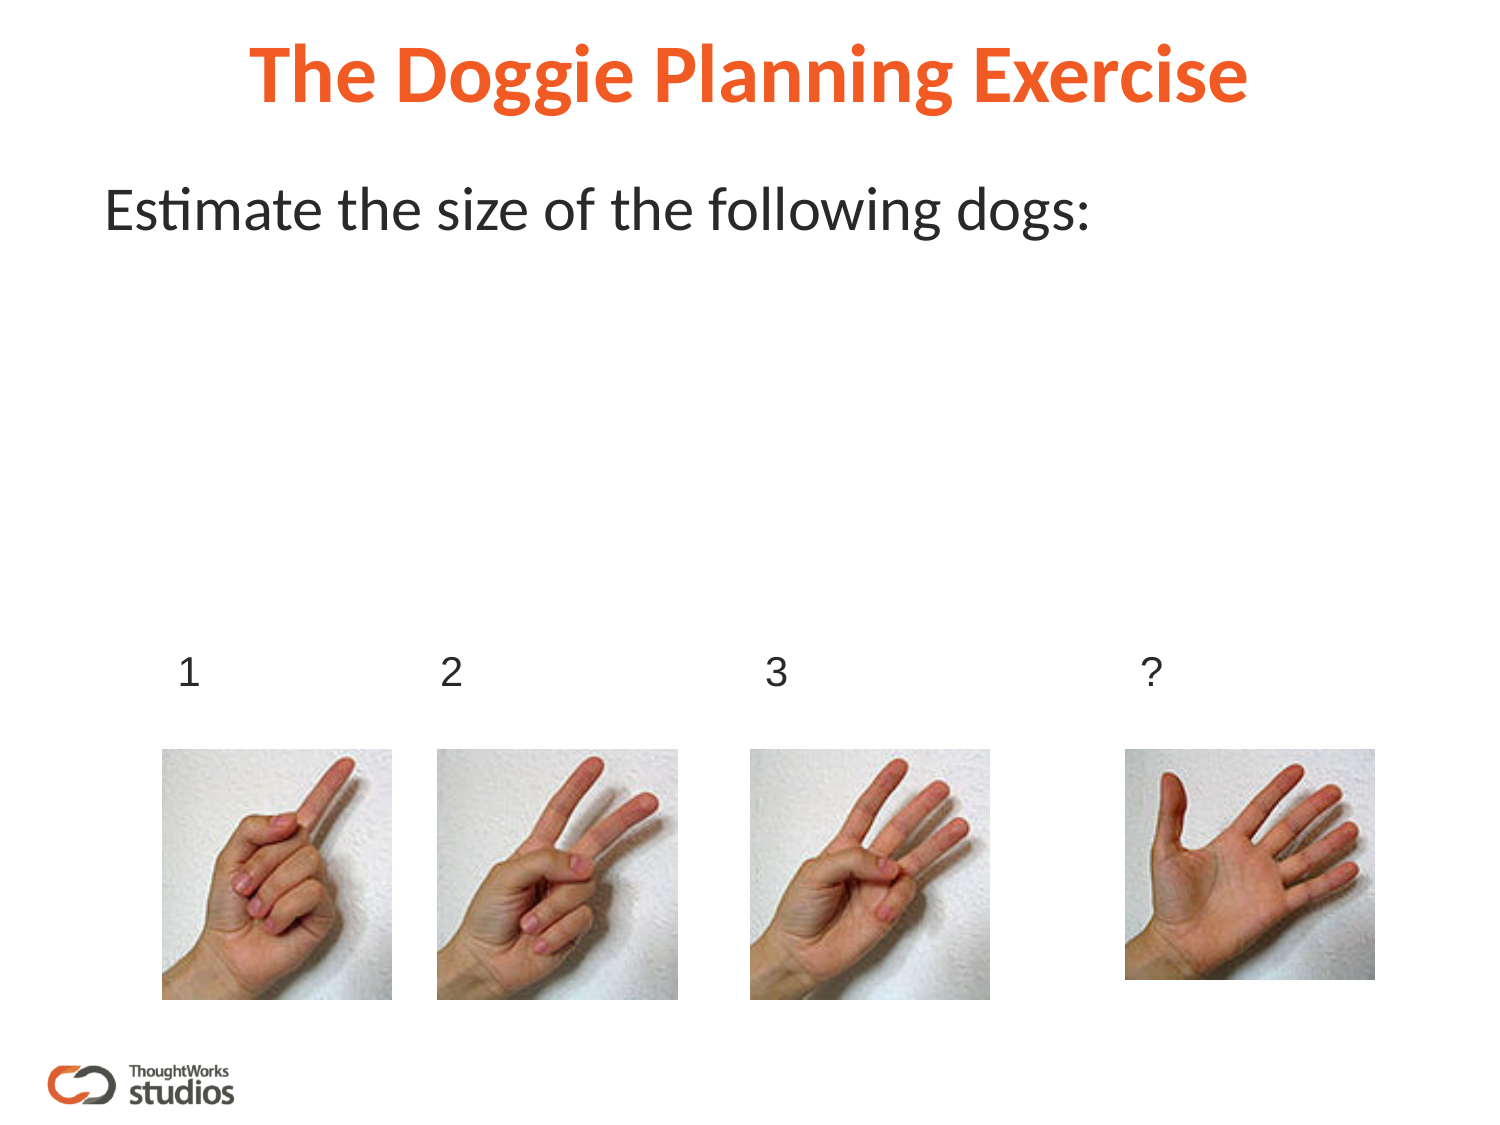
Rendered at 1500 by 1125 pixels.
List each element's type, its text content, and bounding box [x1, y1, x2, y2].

picture [749, 749, 990, 1001]
text_box 1 [162, 637, 216, 703]
text_box 2 [425, 637, 479, 703]
list Estimate the size of the following dogs: [99, 163, 1405, 1022]
text_box ? [1125, 637, 1179, 703]
picture [46, 1063, 235, 1105]
text_box 3 [750, 637, 804, 703]
picture [1124, 749, 1376, 980]
picture [437, 749, 678, 1001]
title The Doggie Planning Exercise [60, 0, 1440, 138]
picture [162, 749, 392, 1001]
